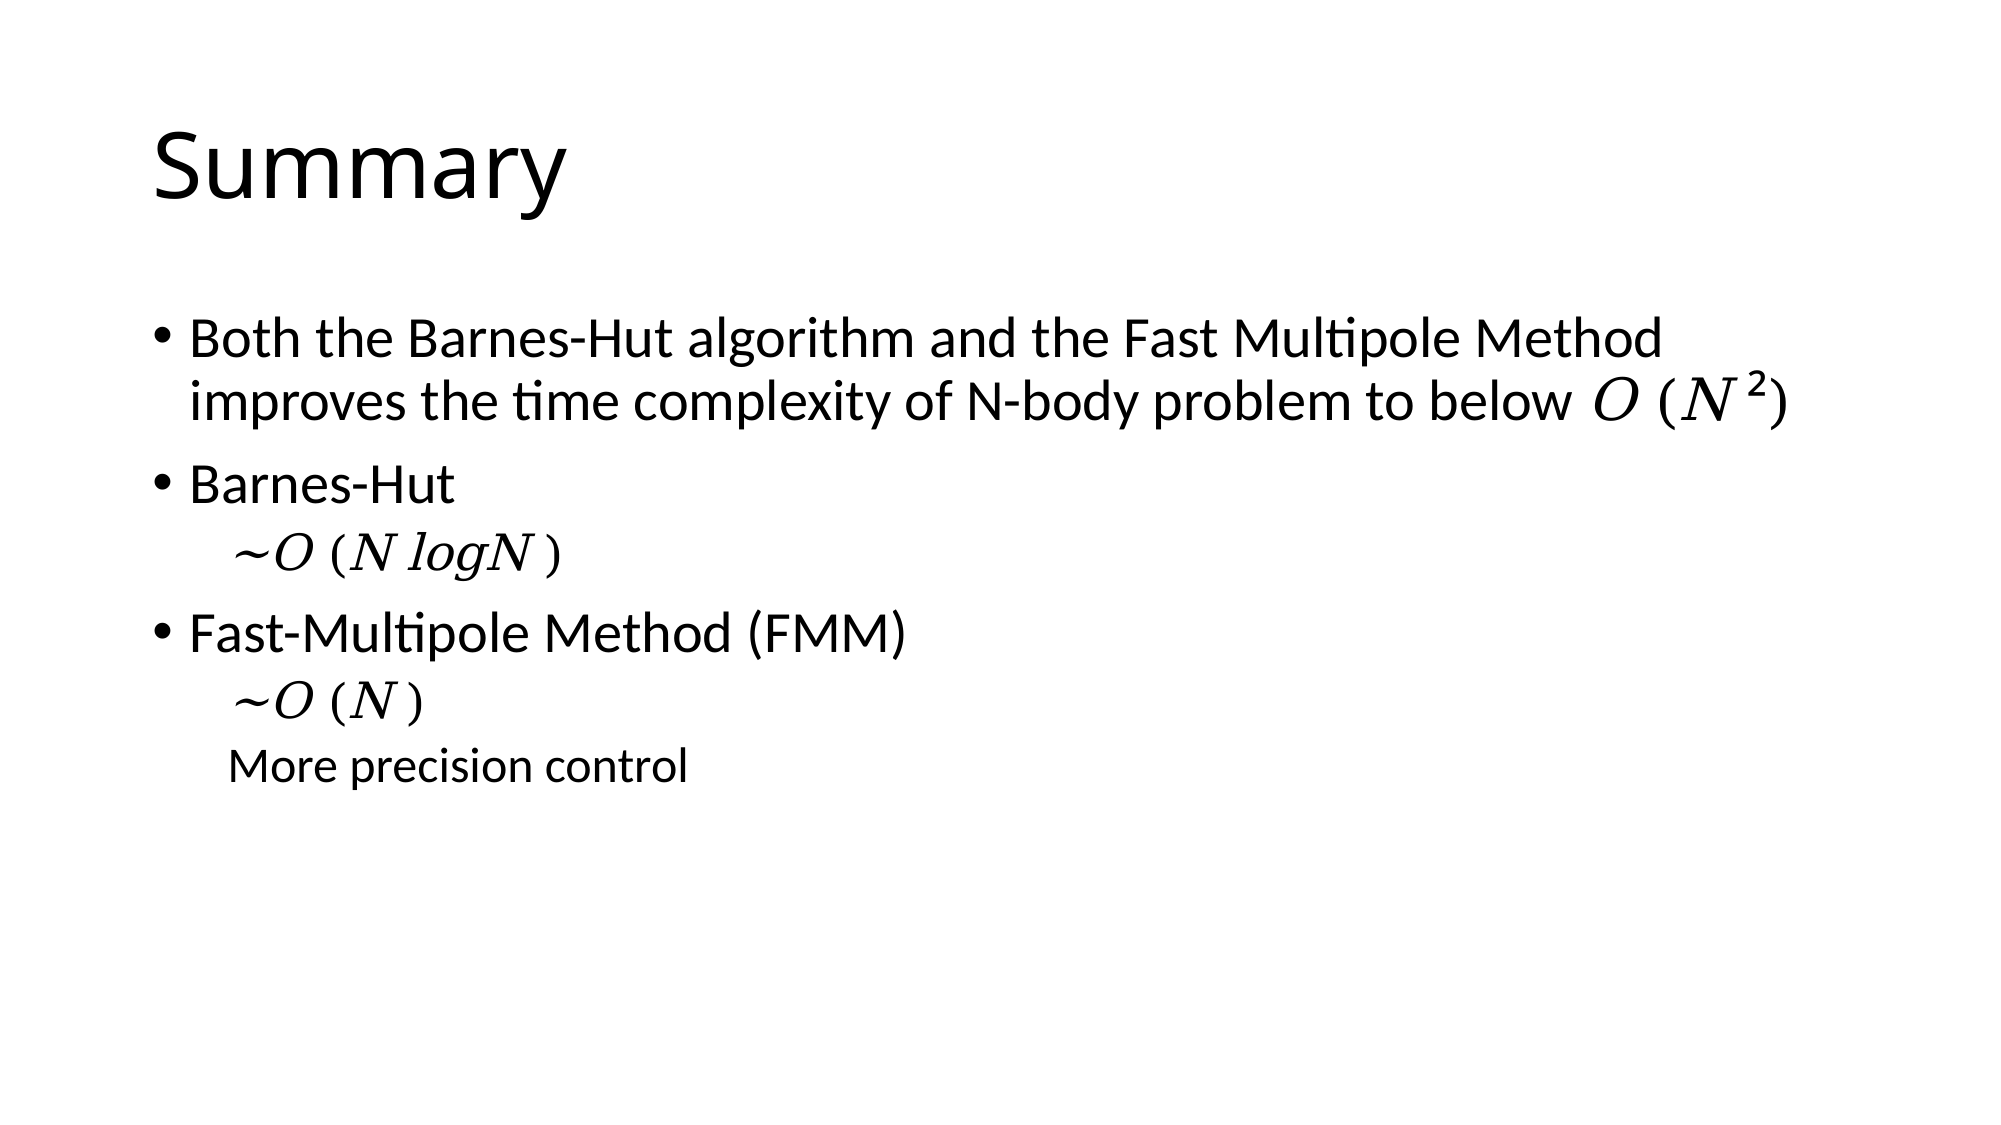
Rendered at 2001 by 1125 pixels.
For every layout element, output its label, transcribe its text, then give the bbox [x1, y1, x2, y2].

list Both the Barnes-Hut algorithm and the Fast Multipole Method improves the time complexity of N-body problem to below O (N ²) Barnes-Hut ~O (N logN ) Fast-Multipole Method (FMM) ~O (N ) More precision control [137, 299, 1863, 1014]
title Summary [137, 59, 1863, 278]
